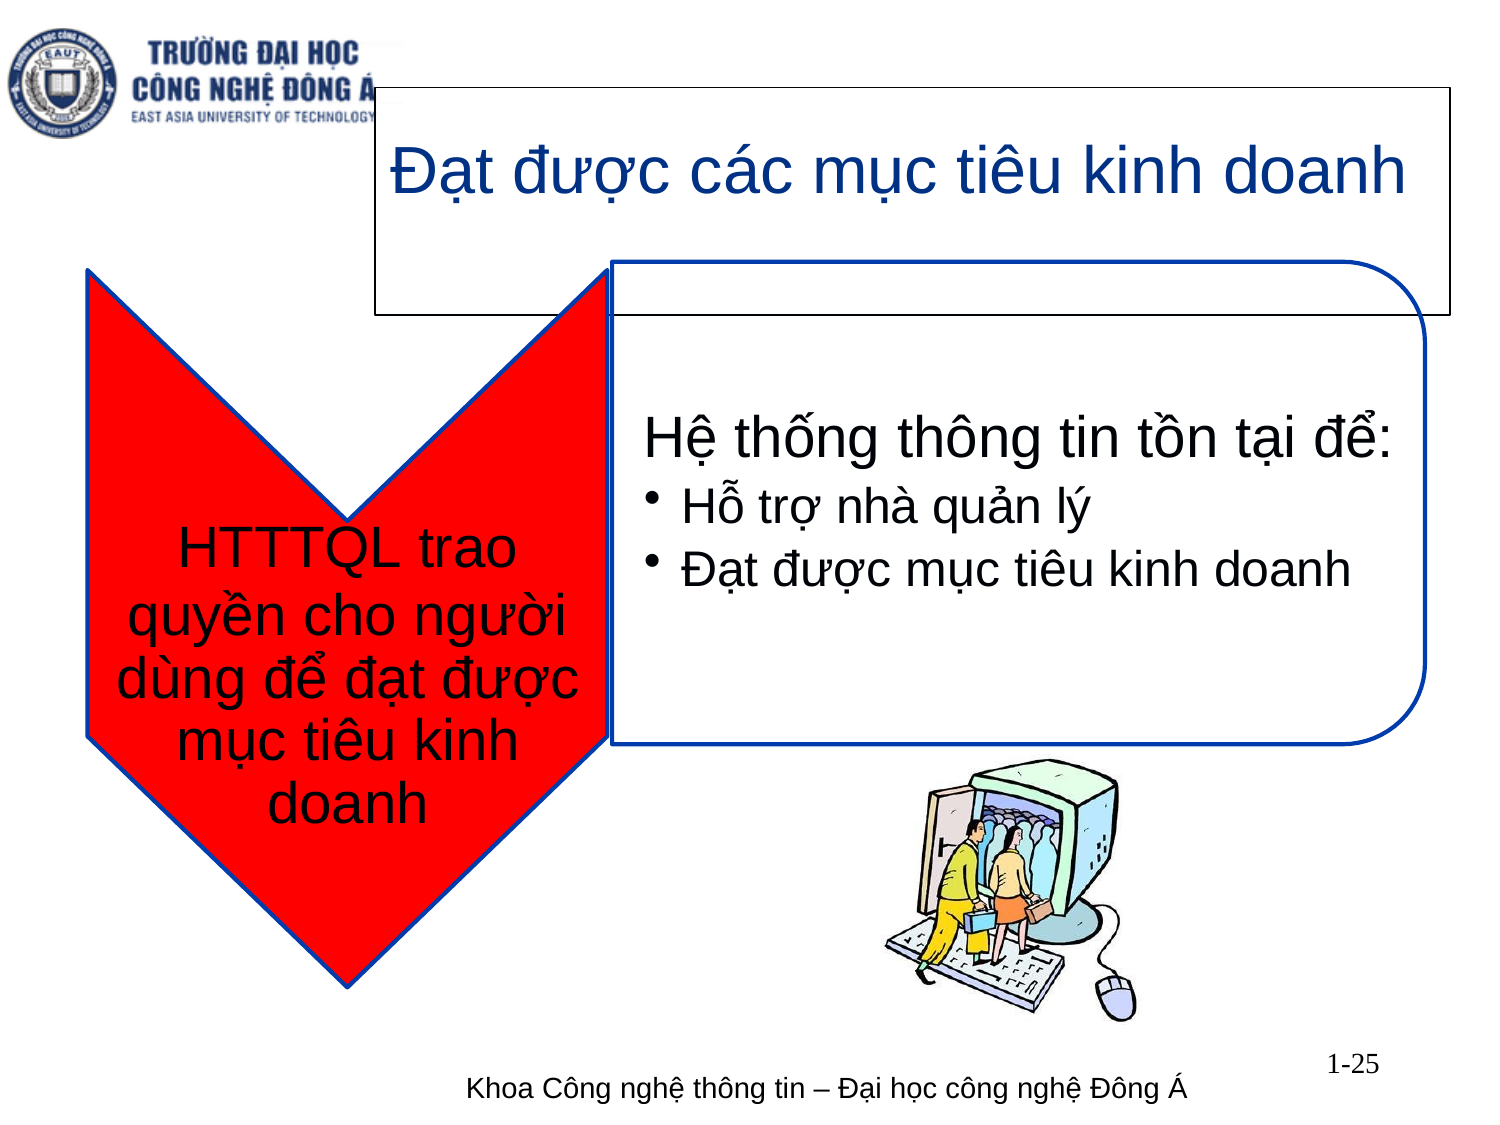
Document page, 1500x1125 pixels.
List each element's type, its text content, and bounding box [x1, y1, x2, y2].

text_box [609, 259, 1428, 747]
picture [881, 754, 1142, 1026]
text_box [85, 267, 610, 990]
slide_number 1-25 [1324, 1044, 1394, 1125]
title Đạt được các mục tiêu kinh doanh [375, 87, 1450, 315]
picture [0, 28, 403, 139]
